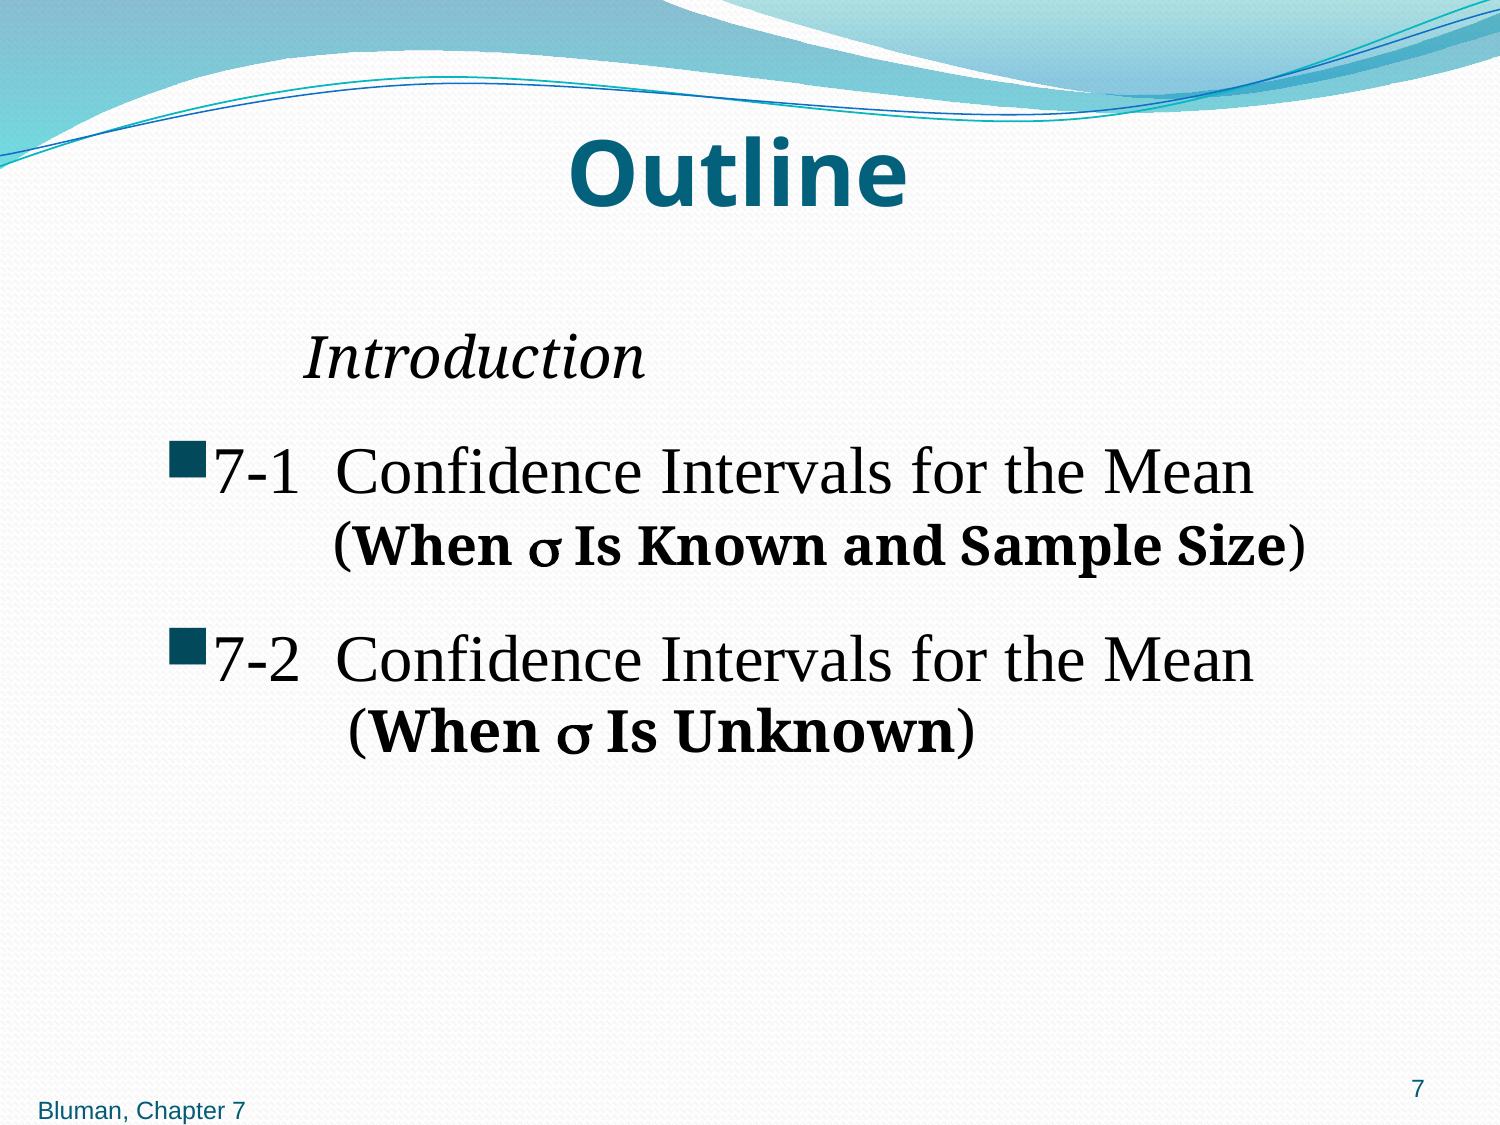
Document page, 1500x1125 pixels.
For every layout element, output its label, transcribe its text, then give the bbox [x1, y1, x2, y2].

list Introduction 7-1 Confidence Intervals for the Mean (When  Is Known and Sample Size) 7-2 Confidence Intervals for the Mean (When  Is Unknown) [149, 312, 1388, 1026]
footer Bluman, Chapter 7 [37, 1065, 550, 1125]
slide_number 7 [1299, 1042, 1425, 1103]
title Outline [75, 75, 1425, 225]
